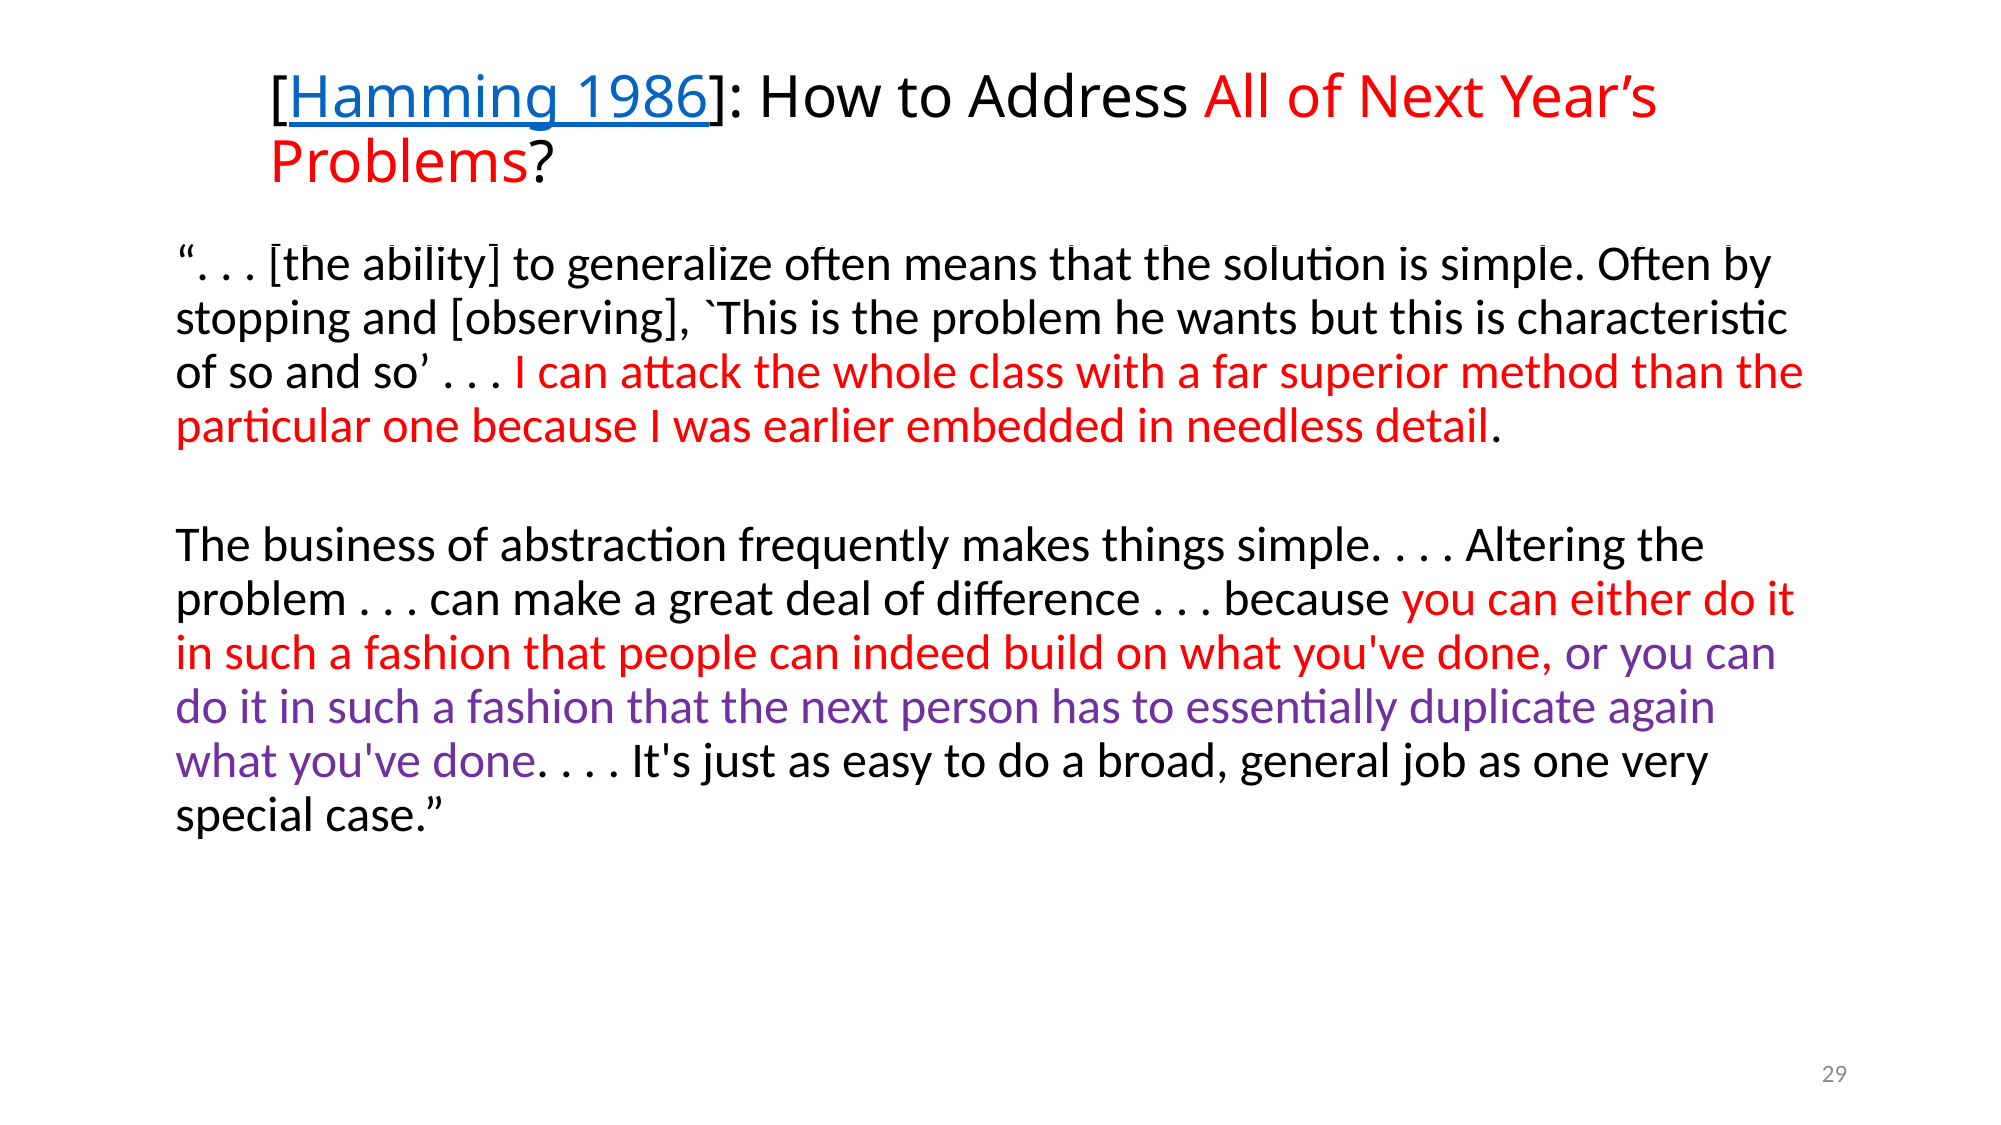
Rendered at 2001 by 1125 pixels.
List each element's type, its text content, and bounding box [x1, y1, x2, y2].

slide_number 29 [1412, 1042, 1863, 1103]
title [Hamming 1986]: How to Address All of Next Year’s Problems? [254, 9, 1746, 247]
list “. . . [the ability] to generalize often means that the solution is simple. Often by stopping and [observing], `This is the problem he wants but this is characteristic of so and so’ . . . I can attack the whole class with a far superior method than the particular one because I was earlier embedded in needless detail. The business of abstraction frequently makes things simple. . . . Altering the problem . . . can make a great deal of difference . . . because you can either do it in such a fashion that people can indeed build on what you've done, or you can do it in such a fashion that the next person has to essentially duplicate again what you've done. . . . It's just as easy to do a broad, general job as one very special case.” [160, 229, 1832, 1002]
